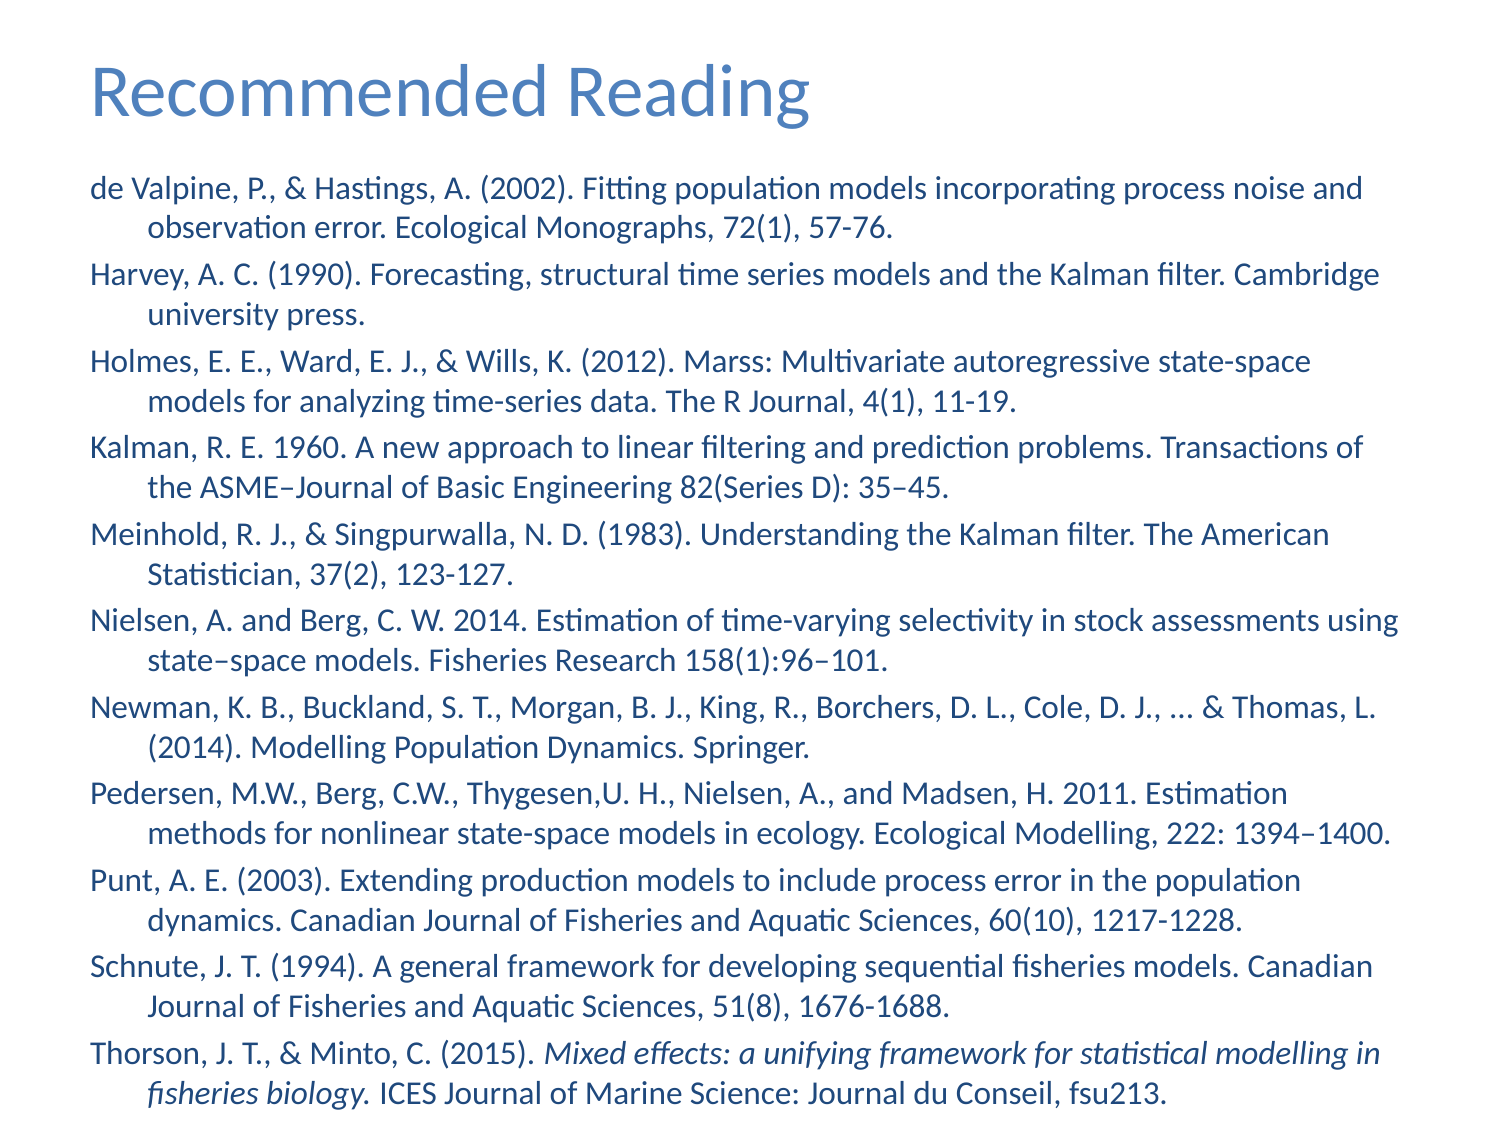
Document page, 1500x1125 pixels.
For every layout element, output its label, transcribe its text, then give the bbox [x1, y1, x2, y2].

list de Valpine, P., & Hastings, A. (2002). Fitting population models incorporating process noise and observation error. Ecological Monographs, 72(1), 57-76. Harvey, A. C. (1990). Forecasting, structural time series models and the Kalman filter. Cambridge university press. Holmes, E. E., Ward, E. J., & Wills, K. (2012). Marss: Multivariate autoregressive state-space models for analyzing time-series data. The R Journal, 4(1), 11-19. Kalman, R. E. 1960. A new approach to linear filtering and prediction problems. Transactions of the ASME–Journal of Basic Engineering 82(Series D): 35–45. Meinhold, R. J., & Singpurwalla, N. D. (1983). Understanding the Kalman filter. The American Statistician, 37(2), 123-127. Nielsen, A. and Berg, C. W. 2014. Estimation of time-varying selectivity in stock assessments using state–space models. Fisheries Research 158(1):96–101. Newman, K. B., Buckland, S. T., Morgan, B. J., King, R., Borchers, D. L., Cole, D. J., ... & Thomas, L. (2014). Modelling Population Dynamics. Springer. Pedersen, M.W., Berg, C.W., Thygesen,U. H., Nielsen, A., and Madsen, H. 2011. Estimation methods for nonlinear state-space models in ecology. Ecological Modelling, 222: 1394–1400. Punt, A. E. (2003). Extending production models to include process error in the population dynamics. Canadian Journal of Fisheries and Aquatic Sciences, 60(10), 1217-1228. Schnute, J. T. (1994). A general framework for developing sequential fisheries models. Canadian Journal of Fisheries and Aquatic Sciences, 51(8), 1676-1688. Thorson, J. T., & Minto, C. (2015). Mixed effects: a unifying framework for statistical modelling in fisheries biology. ICES Journal of Marine Science: Journal du Conseil, fsu213. [75, 158, 1425, 1125]
title Recommended Reading [75, 30, 1425, 144]
